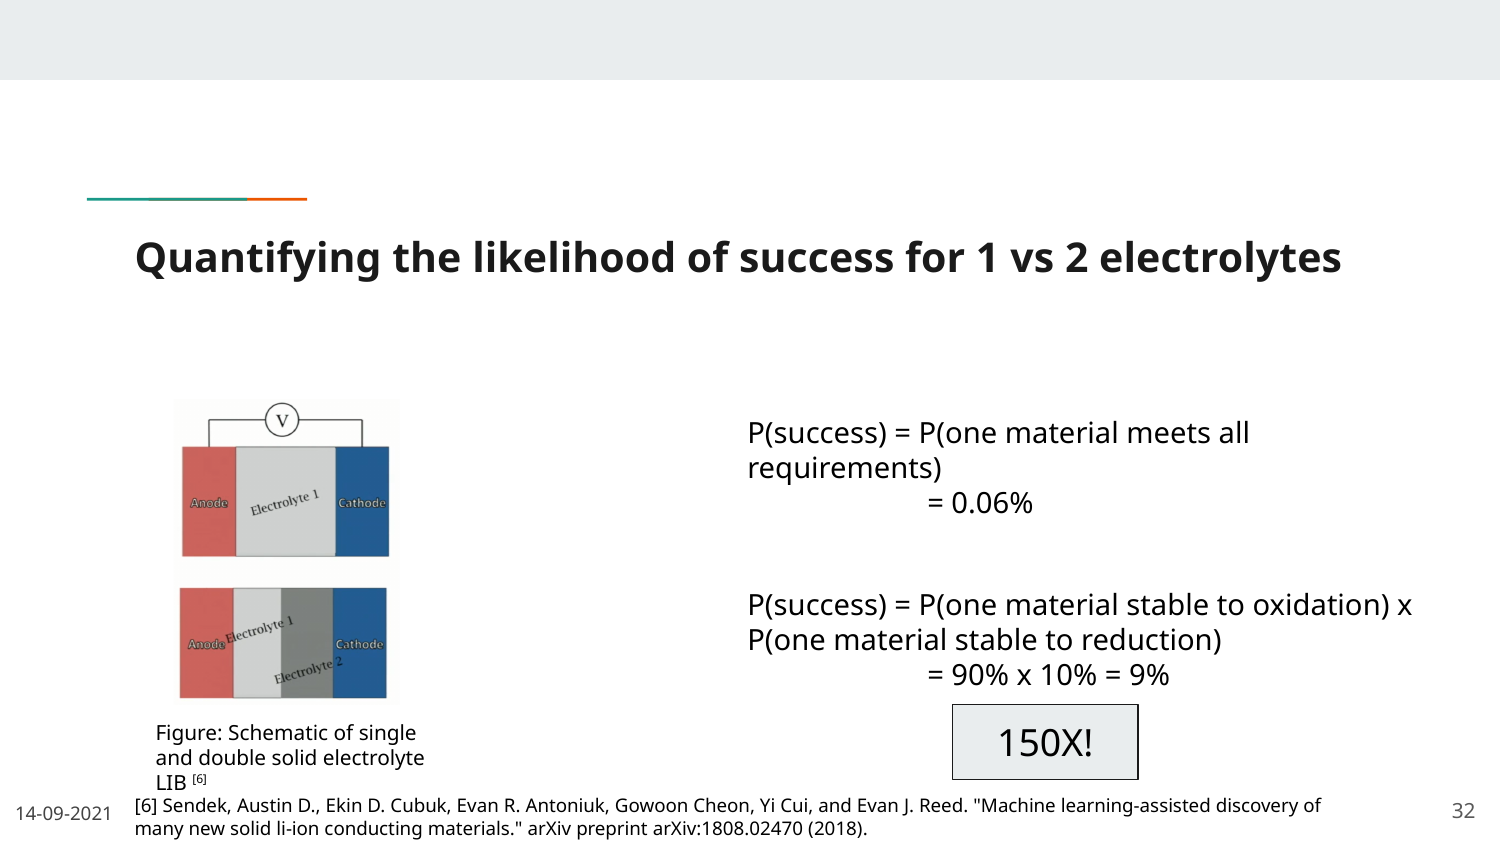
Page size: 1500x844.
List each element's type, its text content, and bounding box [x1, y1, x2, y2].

text_box P(success) = P(one material meets all requirements) = 0.06% [732, 399, 1455, 535]
text_box 14-09-2021 [0, 790, 247, 836]
text_box P(success) = P(one material stable to oxidation) x P(one material stable to reduction) = 90% x 10% = 9% [732, 571, 1455, 707]
text_box 150X! [952, 704, 1139, 779]
picture [173, 399, 400, 705]
text_box Figure: Schematic of single and double solid electrolyte LIB [6] [140, 704, 470, 779]
text_box [6] Sendek, Austin D., Ekin D. Cubuk, Evan R. Antoniuk, Gowoon Cheon, Yi Cui, and Evan J. Reed. "Machine learning-assisted discovery of many new solid li-ion conducting materials." arXiv preprint arXiv:1808.02470 (2018). [119, 779, 1340, 844]
title Quantifying the likelihood of success for 1 vs 2 electrolytes [119, 216, 1381, 305]
slide_number ‹#› [1400, 779, 1491, 844]
